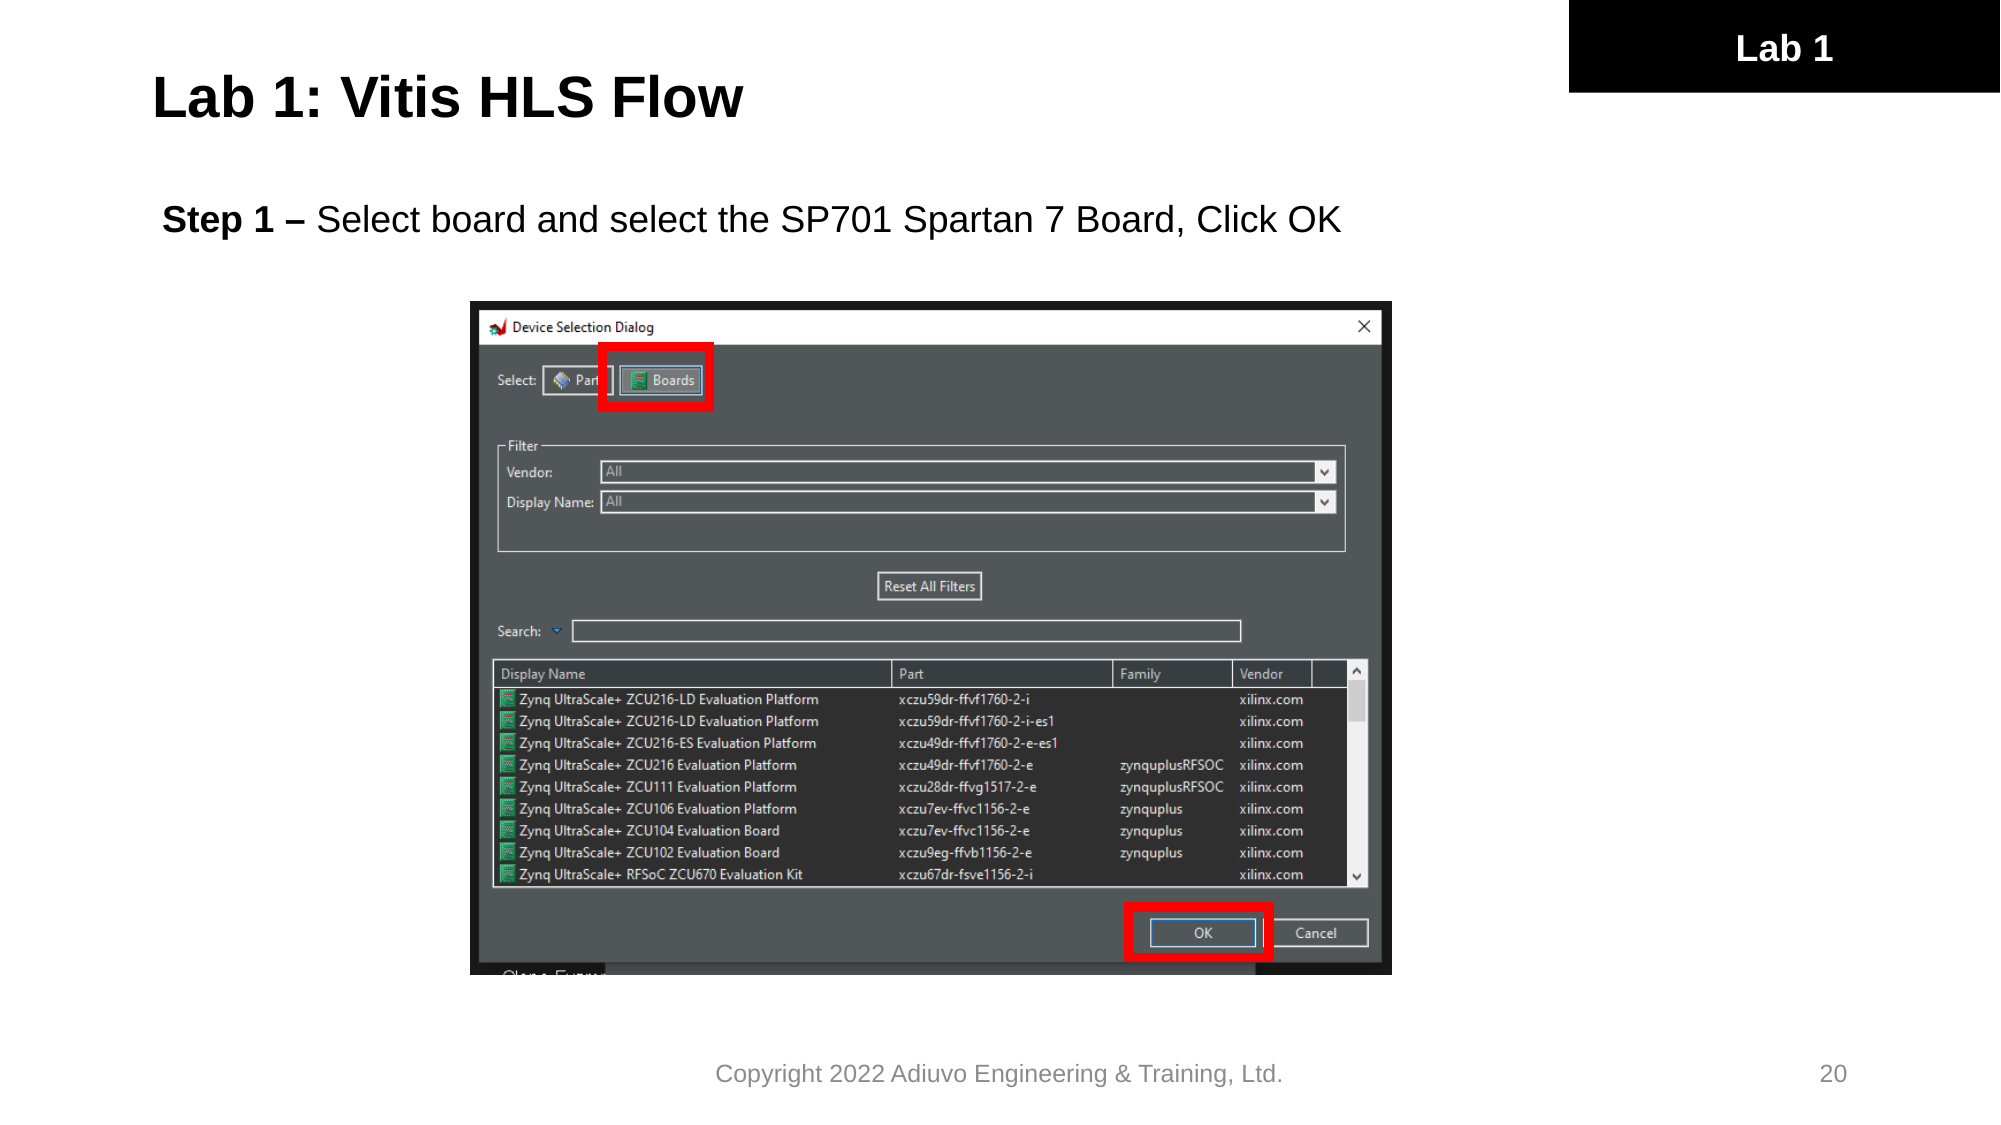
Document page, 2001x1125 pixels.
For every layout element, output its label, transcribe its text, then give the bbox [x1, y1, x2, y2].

title Lab 1: Vitis HLS Flow [137, 59, 1863, 153]
slide_number 20 [1412, 1042, 1863, 1103]
footer Copyright 2022 Adiuvo Engineering & Training, Ltd. [662, 1042, 1338, 1103]
text_box Lab 1 [1568, 0, 2000, 94]
text_box Step 1 – Select board and select the SP701 Spartan 7 Board, Click OK [147, 187, 1873, 338]
picture [470, 301, 1392, 975]
